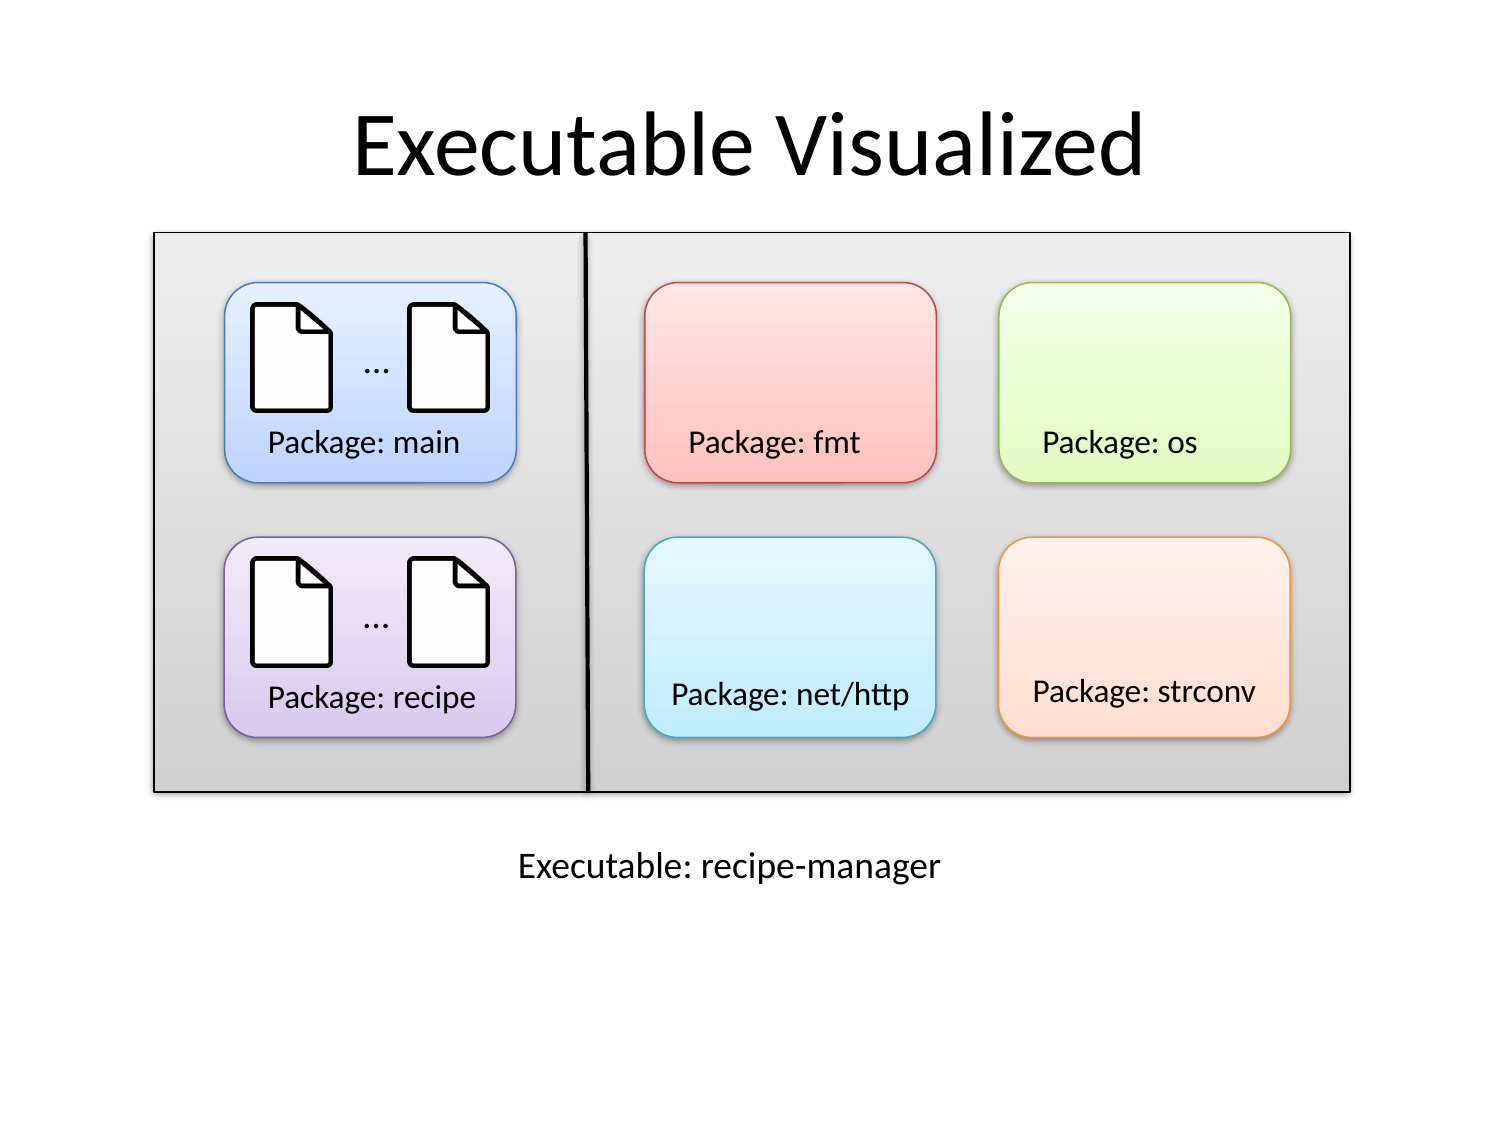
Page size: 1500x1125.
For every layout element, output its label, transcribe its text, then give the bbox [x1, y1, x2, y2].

text_box Executable: recipe-manager [503, 833, 1002, 894]
text_box [153, 233, 580, 793]
text_box Package: fmt [673, 412, 877, 468]
picture [250, 556, 333, 668]
text_box Package: net/http [656, 664, 925, 720]
text_box [223, 536, 517, 739]
text_box [643, 281, 938, 484]
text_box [585, 232, 589, 793]
picture [407, 556, 490, 668]
text_box [223, 281, 518, 484]
text_box Package: main [253, 412, 476, 468]
text_box Package: os [1027, 412, 1213, 468]
text_box [997, 536, 1292, 739]
text_box Package: strconv [1017, 662, 1272, 717]
title Executable Visualized [75, 45, 1425, 233]
text_box [592, 233, 1351, 793]
picture [407, 301, 491, 414]
text_box … [349, 328, 402, 389]
picture [250, 301, 334, 414]
text_box [643, 536, 937, 739]
text_box … [348, 583, 402, 643]
text_box [998, 281, 1292, 484]
text_box Package: recipe [253, 667, 492, 723]
